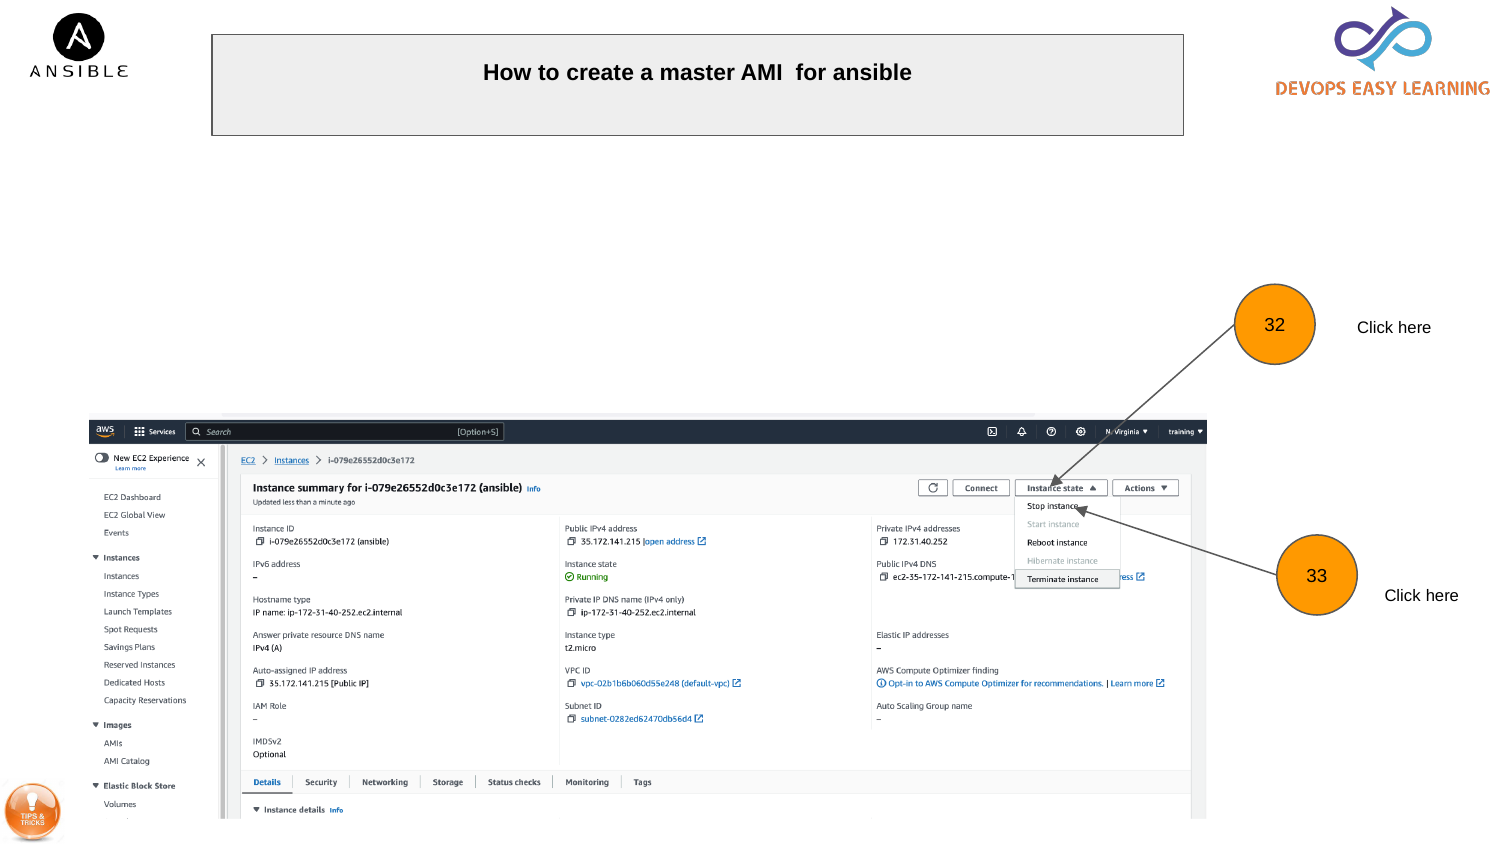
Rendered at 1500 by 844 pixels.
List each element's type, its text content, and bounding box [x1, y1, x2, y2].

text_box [1049, 324, 1235, 488]
picture [1266, 0, 1500, 114]
picture [89, 413, 1207, 819]
text_box How to create a master AMI for ansible [212, 34, 1184, 136]
picture [0, 777, 65, 844]
text_box 33 [1277, 534, 1358, 616]
text_box Click here [1369, 569, 1480, 615]
text_box Click here [1342, 301, 1453, 347]
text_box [1074, 507, 1277, 576]
picture [0, 0, 157, 102]
text_box 32 [1234, 284, 1316, 365]
